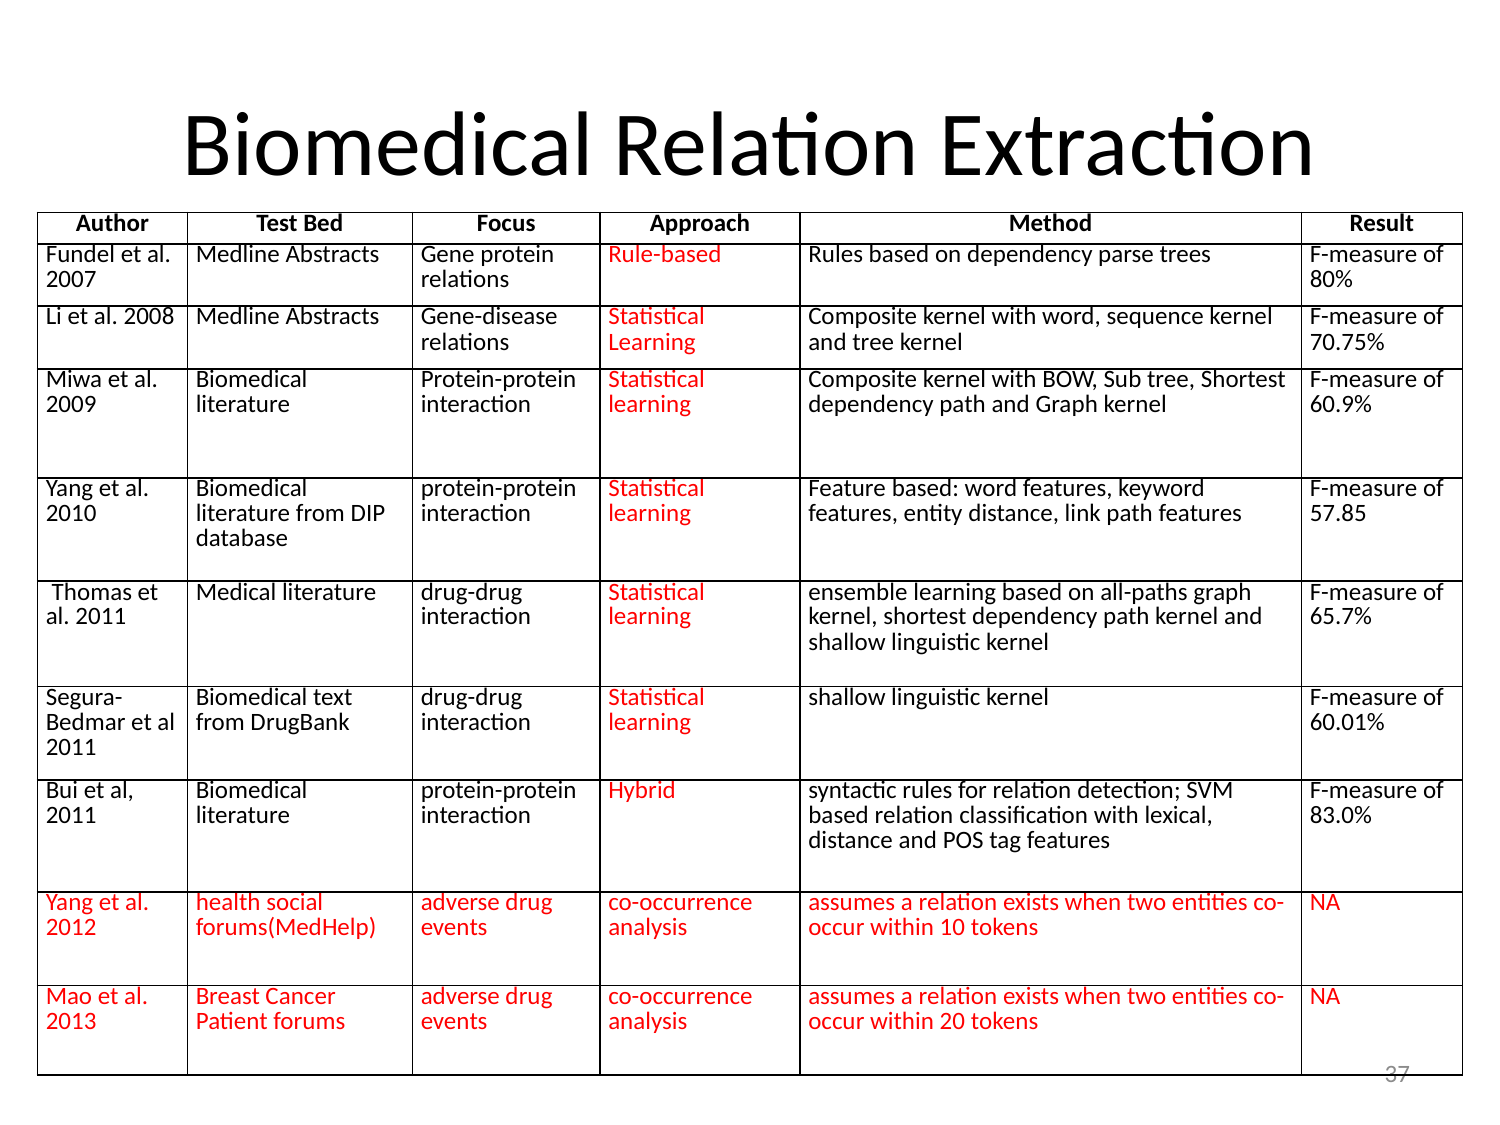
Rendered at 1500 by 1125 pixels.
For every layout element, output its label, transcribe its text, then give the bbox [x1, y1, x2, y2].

table_cell Statistical Learning [601, 307, 799, 368]
table_cell Statistical learning [601, 687, 799, 779]
table_cell adverse drug events [413, 986, 599, 1074]
table_cell Hybrid [601, 781, 799, 891]
slide_number 37 [1074, 1042, 1425, 1103]
table_cell F-measure of 70.75% [1302, 307, 1462, 368]
table_cell F-measure of 80% [1302, 245, 1462, 305]
table_cell Rule-based [601, 245, 799, 305]
table_cell Mao et al. 2013 [38, 986, 187, 1074]
table_header Approach [601, 213, 799, 243]
table_header Method [801, 213, 1301, 243]
table_cell protein-protein interaction [413, 781, 599, 891]
table_cell Protein-protein interaction [413, 370, 599, 477]
table_cell F-measure of 57.85 [1302, 479, 1462, 580]
table_cell drug-drug interaction [413, 687, 599, 779]
table_cell Statistical learning [601, 479, 799, 580]
table_cell Bui et al, 2011 [38, 781, 187, 891]
table_header Focus [413, 213, 599, 243]
table_cell co-occurrence analysis [601, 986, 799, 1074]
table_cell Feature based: word features, keyword features, entity distance, link path features [801, 479, 1301, 580]
table_cell Li et al. 2008 [38, 307, 187, 368]
table_header Result [1302, 213, 1462, 243]
table_cell assumes a relation exists when two entities co-occur within 10 tokens [801, 893, 1301, 985]
table_cell Medline Abstracts [188, 245, 412, 305]
table_cell Statistical learning [601, 370, 799, 477]
table_cell F-measure of 83.0% [1302, 781, 1462, 891]
table_cell Composite kernel with BOW, Sub tree, Shortest dependency path and Graph kernel [801, 370, 1301, 477]
table_cell Thomas et al. 2011 [38, 582, 187, 686]
table_cell protein-protein interaction [413, 479, 599, 580]
table_cell assumes a relation exists when two entities co-occur within 20 tokens [801, 986, 1301, 1074]
table_cell Yang et al. 2012 [38, 893, 187, 985]
table_cell Gene protein relations [413, 245, 599, 305]
table_cell shallow linguistic kernel [801, 687, 1301, 779]
table_cell Medical literature [188, 582, 412, 686]
table_header Test Bed [188, 213, 412, 243]
table_cell Breast Cancer Patient forums [188, 986, 412, 1074]
table_cell Biomedical text from DrugBank [188, 687, 412, 779]
table_cell Segura-Bedmar et al 2011 [38, 687, 187, 779]
table_cell ensemble learning based on all-paths graph kernel, shortest dependency path kernel and shallow linguistic kernel [801, 582, 1301, 686]
table_cell Fundel et al. 2007 [38, 245, 187, 305]
table_cell Rules based on dependency parse trees [801, 245, 1301, 305]
table_cell adverse drug events [413, 893, 599, 985]
table_header Author [38, 213, 187, 243]
table_cell syntactic rules for relation detection; SVM based relation classification with lexical, distance and POS tag features [801, 781, 1301, 891]
table_cell F-measure of 60.01% [1302, 687, 1462, 779]
table_cell health social forums(MedHelp) [188, 893, 412, 985]
table_cell Yang et al. 2010 [38, 479, 187, 580]
table_cell F-measure of 60.9% [1302, 370, 1462, 477]
table_cell NA [1302, 986, 1462, 1074]
table_cell Composite kernel with word, sequence kernel and tree kernel [801, 307, 1301, 368]
table_cell drug-drug interaction [413, 582, 599, 686]
table_cell Medline Abstracts [188, 307, 412, 368]
table_cell Miwa et al. 2009 [38, 370, 187, 477]
table_cell NA [1302, 893, 1462, 985]
table_cell F-measure of 65.7% [1302, 582, 1462, 686]
title Biomedical Relation Extraction [75, 45, 1425, 212]
table_cell co-occurrence analysis [601, 893, 799, 985]
table_cell Biomedical literature from DIP database [188, 479, 412, 580]
table_cell Biomedical literature [188, 370, 412, 477]
table_cell Biomedical literature [188, 781, 412, 891]
table_cell Gene-disease relations [413, 307, 599, 368]
table_cell Statistical learning [601, 582, 799, 686]
